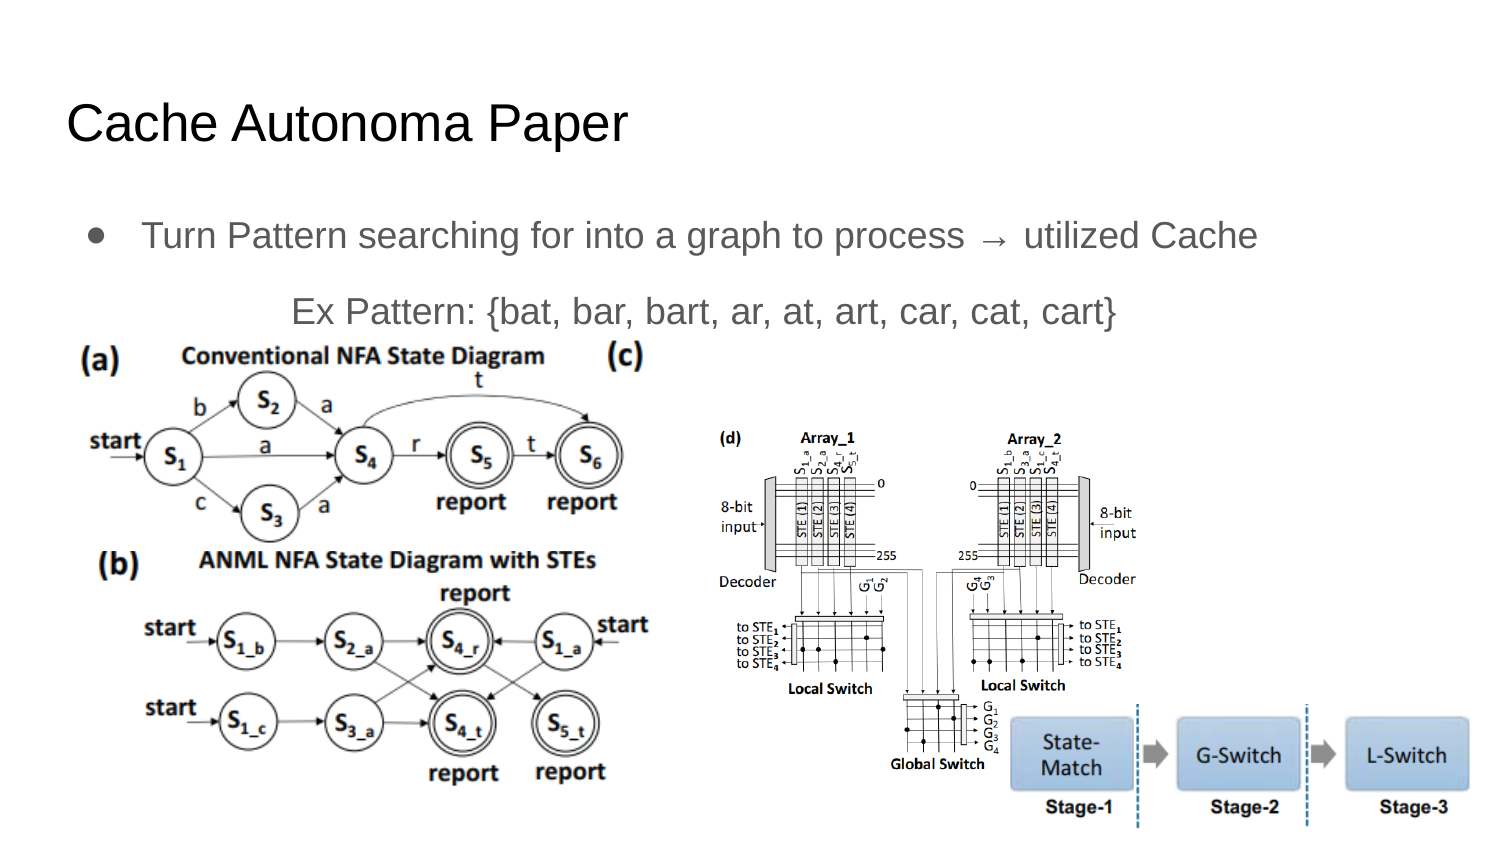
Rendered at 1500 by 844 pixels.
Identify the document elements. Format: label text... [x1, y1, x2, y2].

list Turn Pattern searching for into a graph to process → utilized Cache Ex Pattern: {bat, bar, bart, ar, at, art, car, cat, cart} [51, 189, 1449, 750]
picture [61, 337, 675, 811]
picture [712, 425, 1500, 844]
title Cache Autonoma Paper [51, 72, 1449, 167]
